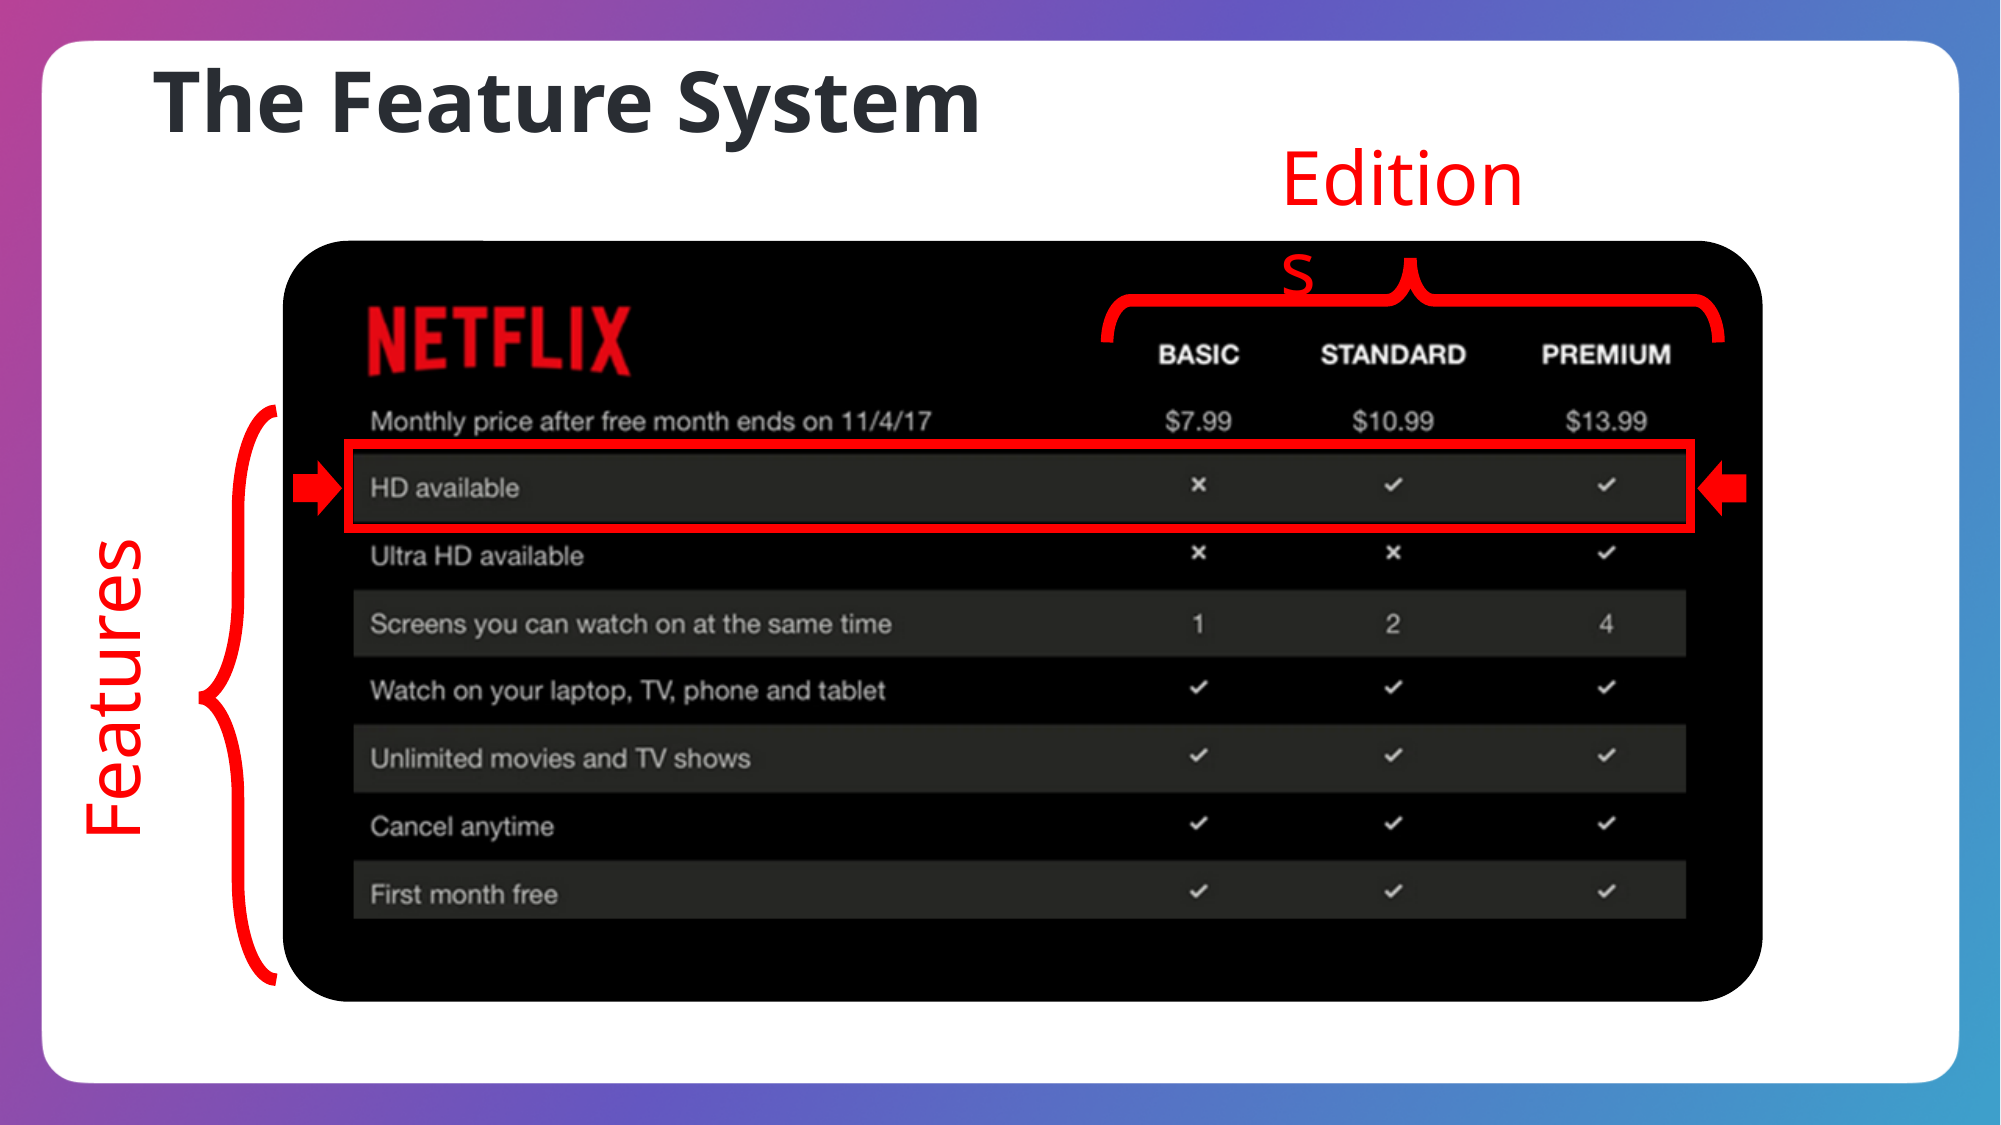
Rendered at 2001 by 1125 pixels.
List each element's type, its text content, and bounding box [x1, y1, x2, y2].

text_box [57, 123, 1763, 1002]
title The Feature System [137, 52, 1863, 160]
picture [0, 0, 2001, 1125]
